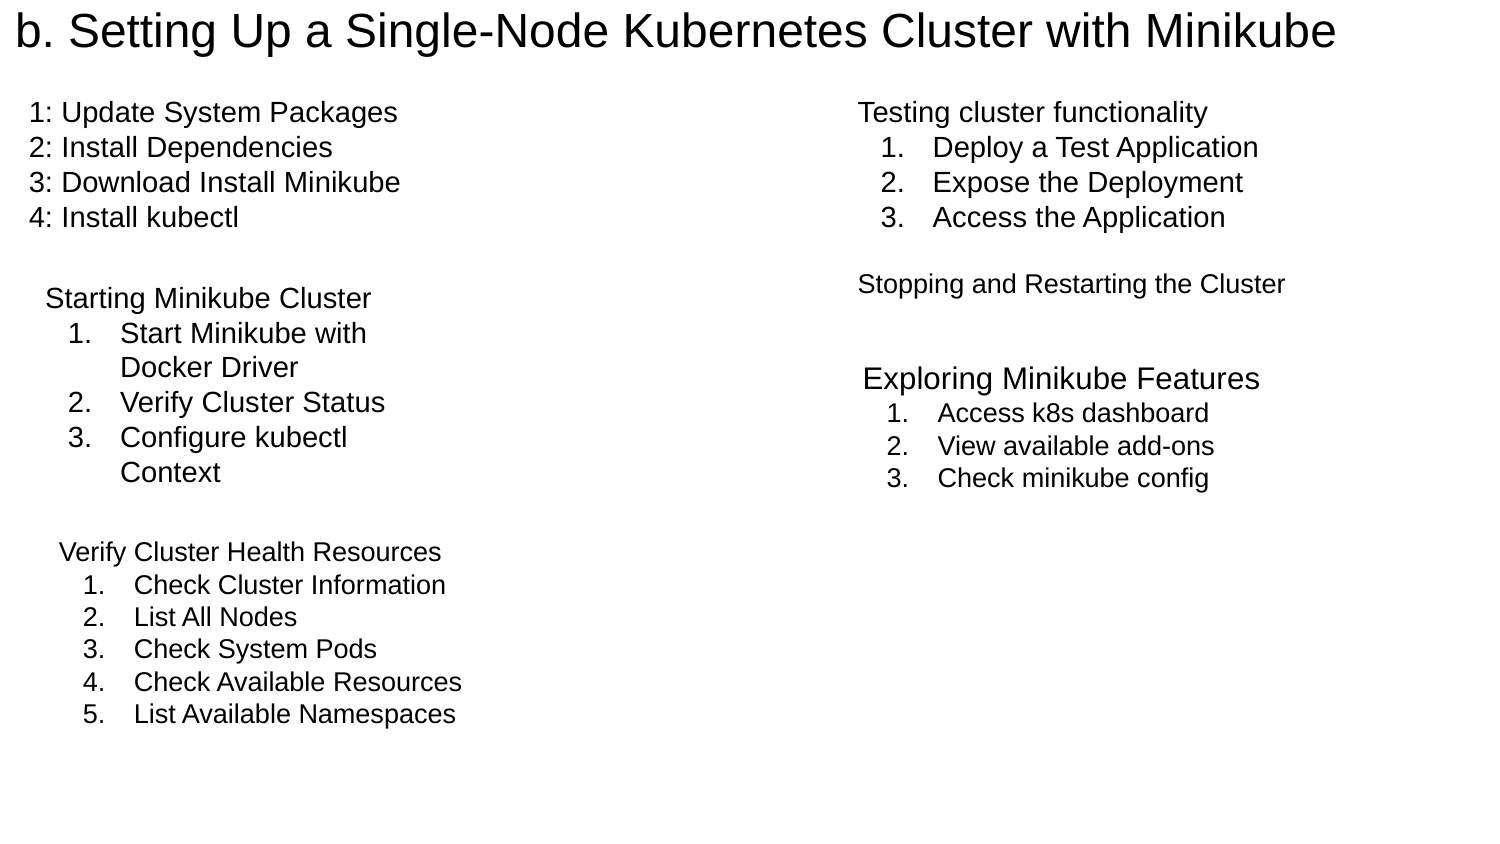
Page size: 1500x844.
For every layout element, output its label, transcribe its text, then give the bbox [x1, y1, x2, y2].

title b. Setting Up a Single-Node Kubernetes Cluster with Minikube [0, 0, 1398, 79]
text_box Verify Cluster Health Resources Check Cluster Information List All Nodes Check System Pods Check Available Resources List Available Namespaces [43, 519, 486, 781]
text_box Exploring Minikube Features Access k8s dashboard View available add-ons Check minikube config [847, 343, 1315, 780]
text_box 1: Update System Packages 2: Install Dependencies 3: Download Install Minikube 4: Install kubectl [13, 78, 418, 810]
text_box Starting Minikube Cluster Start Minikube with Docker Driver Verify Cluster Status Configure kubectl Context [29, 263, 418, 624]
text_box Testing cluster functionality Deploy a Test Application Expose the Deployment Access the Application [842, 78, 1299, 251]
text_box Stopping and Restarting the Cluster [842, 251, 1320, 717]
